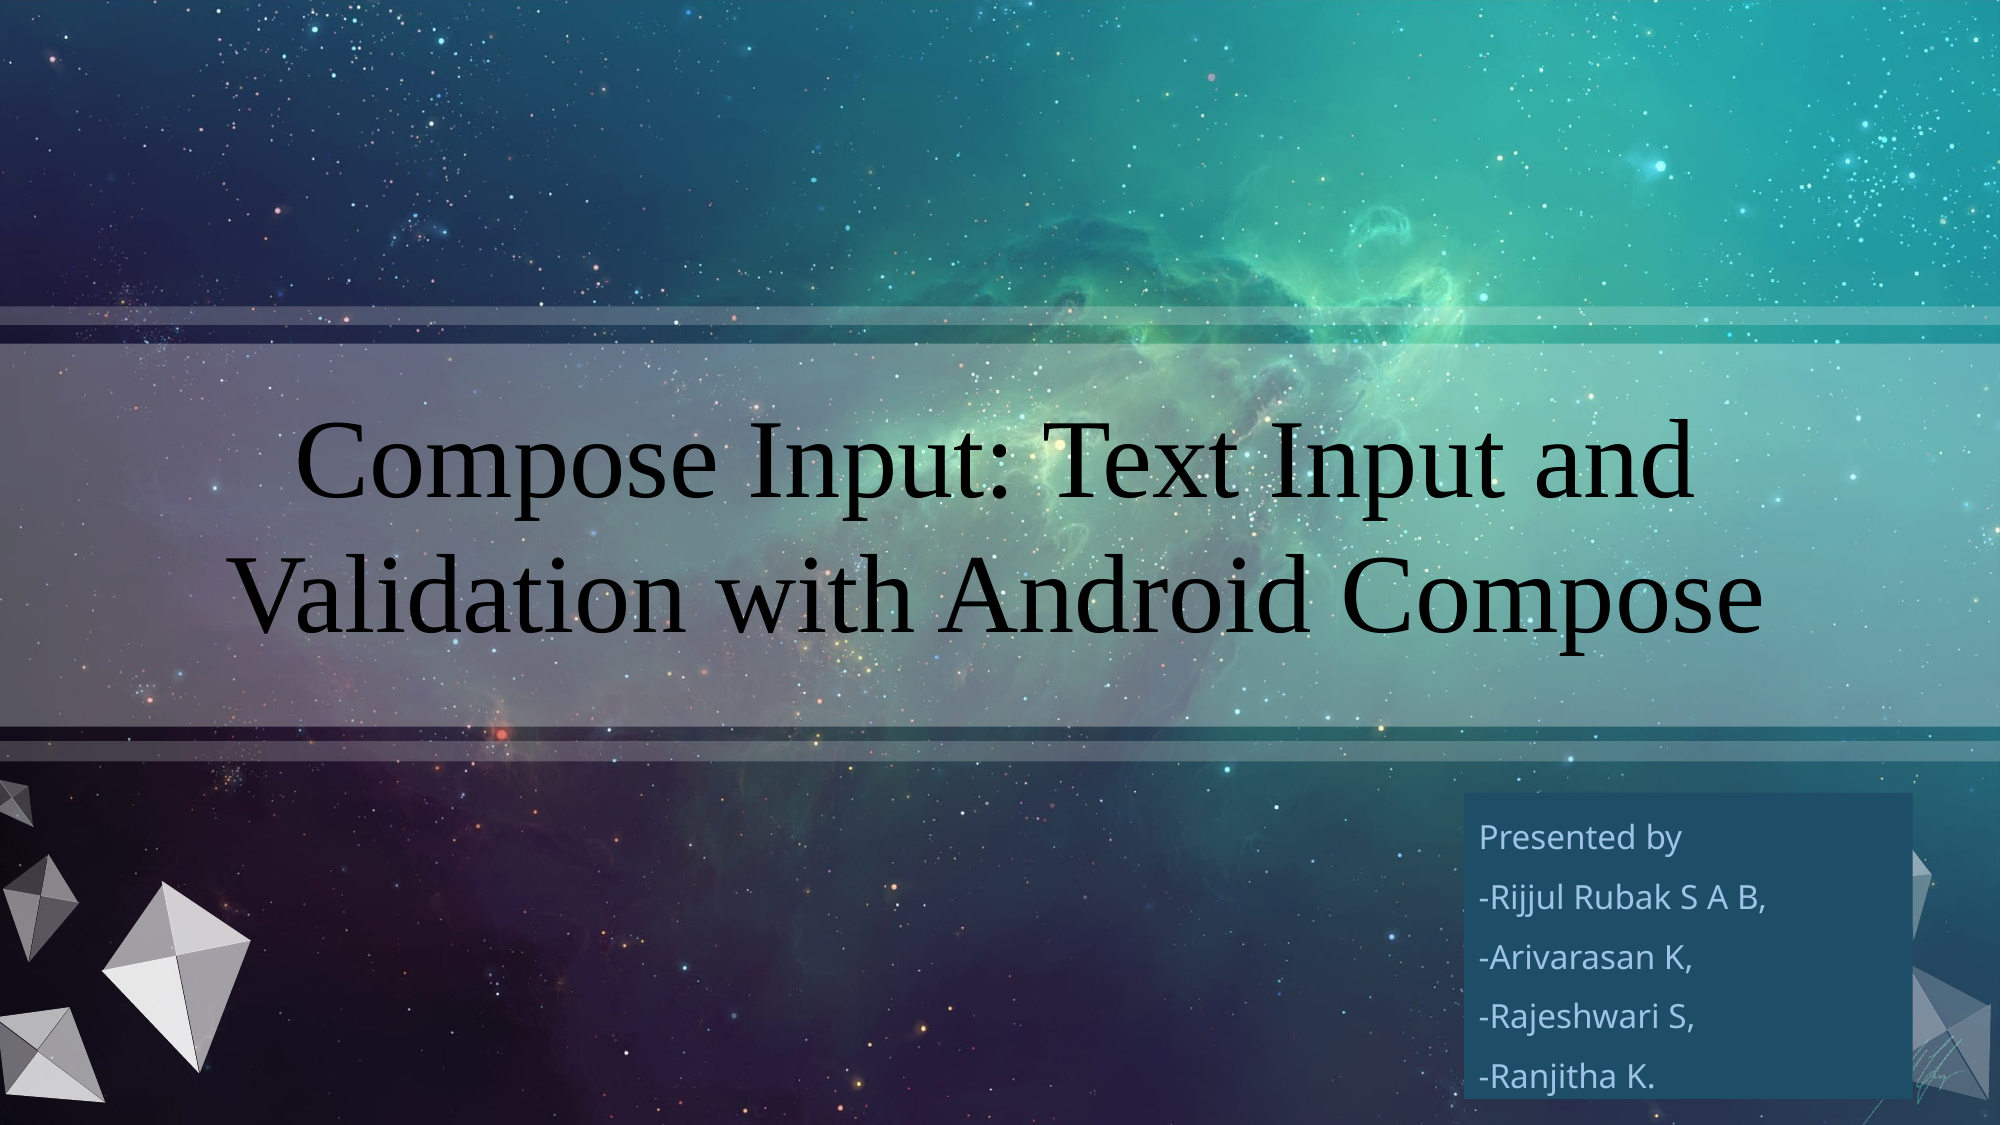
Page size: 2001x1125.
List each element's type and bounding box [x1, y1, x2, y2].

picture [0, 0, 2000, 343]
picture [0, 762, 2000, 1125]
text_box [1745, 837, 2000, 1120]
text_box [0, 774, 258, 1115]
text_box [0, 343, 2000, 762]
